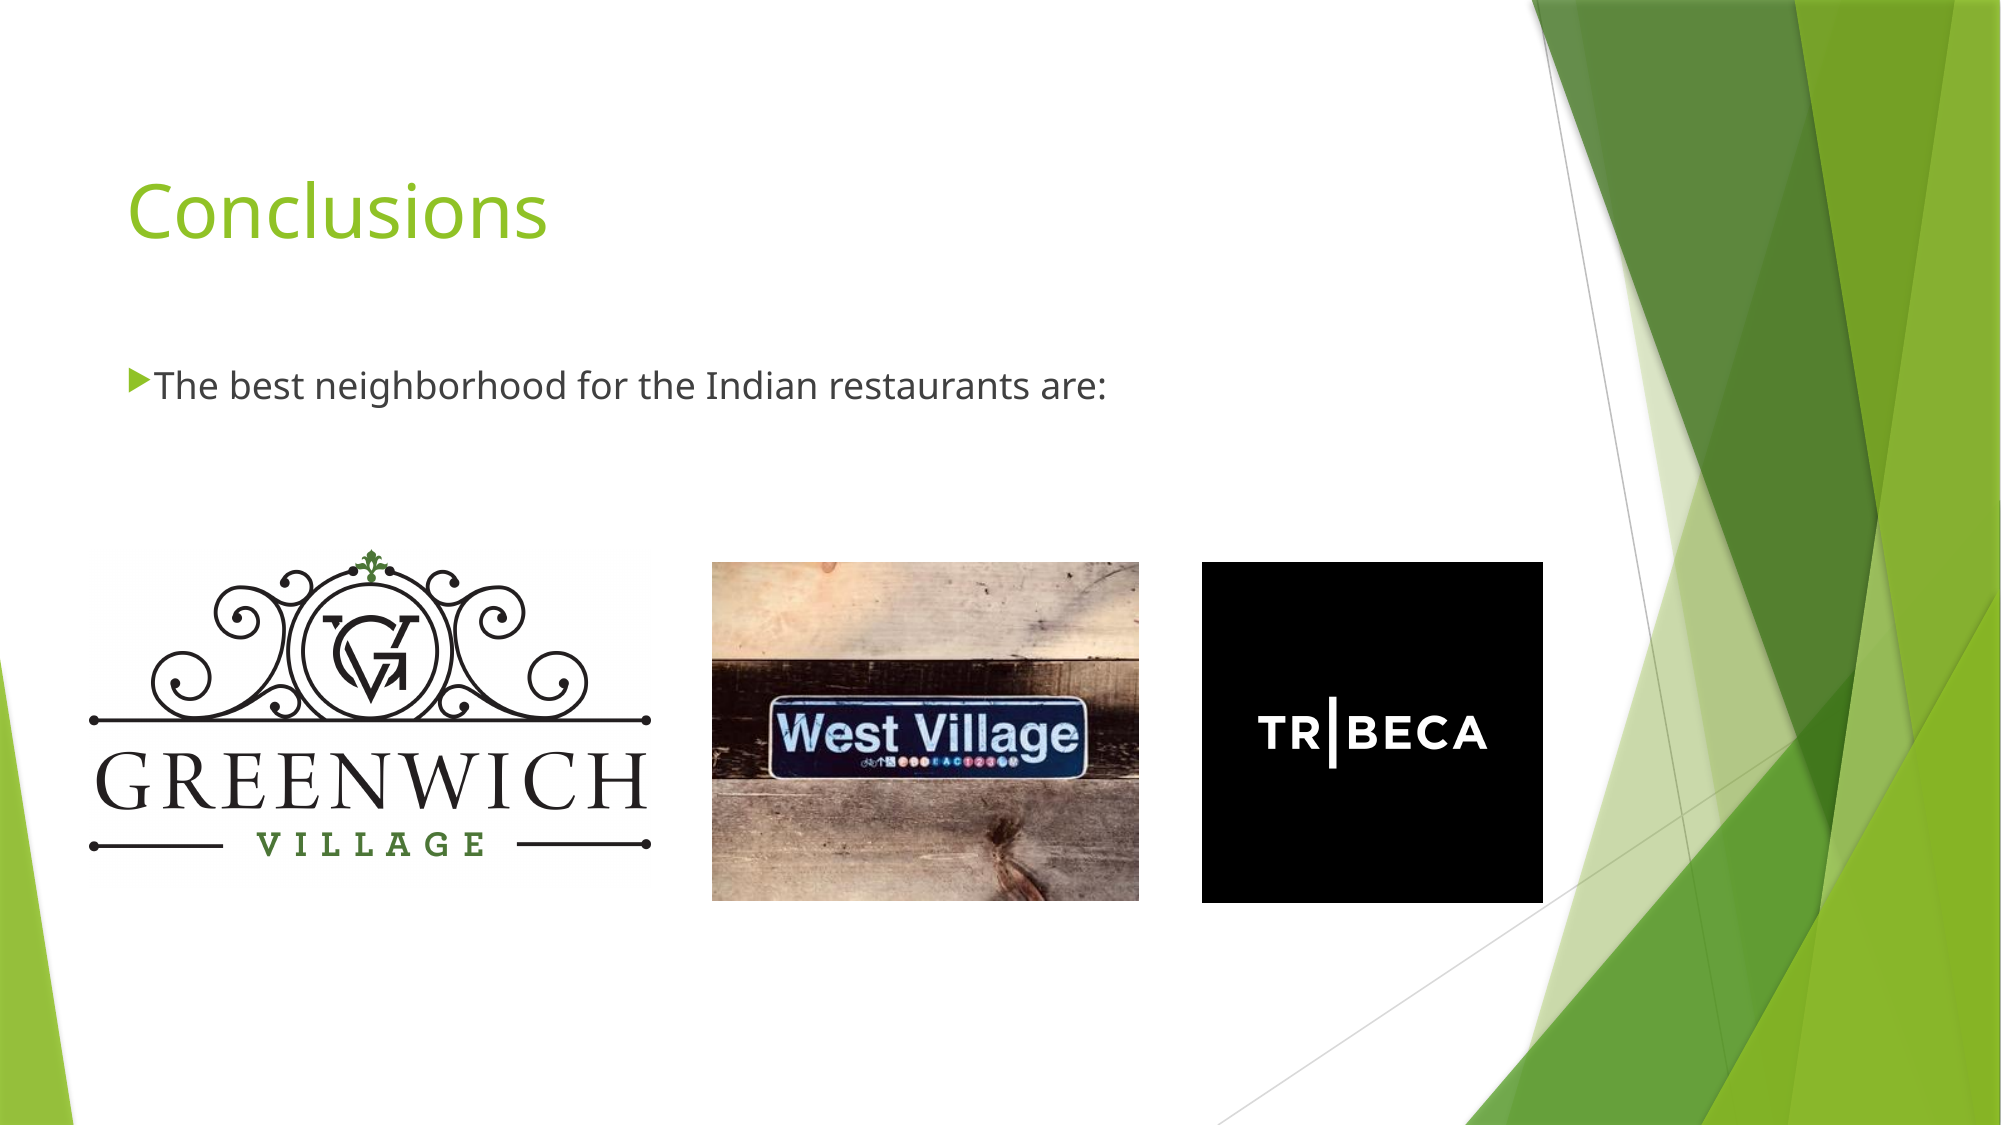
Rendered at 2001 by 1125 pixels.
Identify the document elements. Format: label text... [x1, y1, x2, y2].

title Conclusions [111, 99, 592, 317]
picture [711, 561, 1139, 902]
picture [1201, 561, 1544, 904]
picture [88, 548, 651, 888]
text_box The best neighborhood for the Indian restaurants are: [111, 354, 1341, 486]
